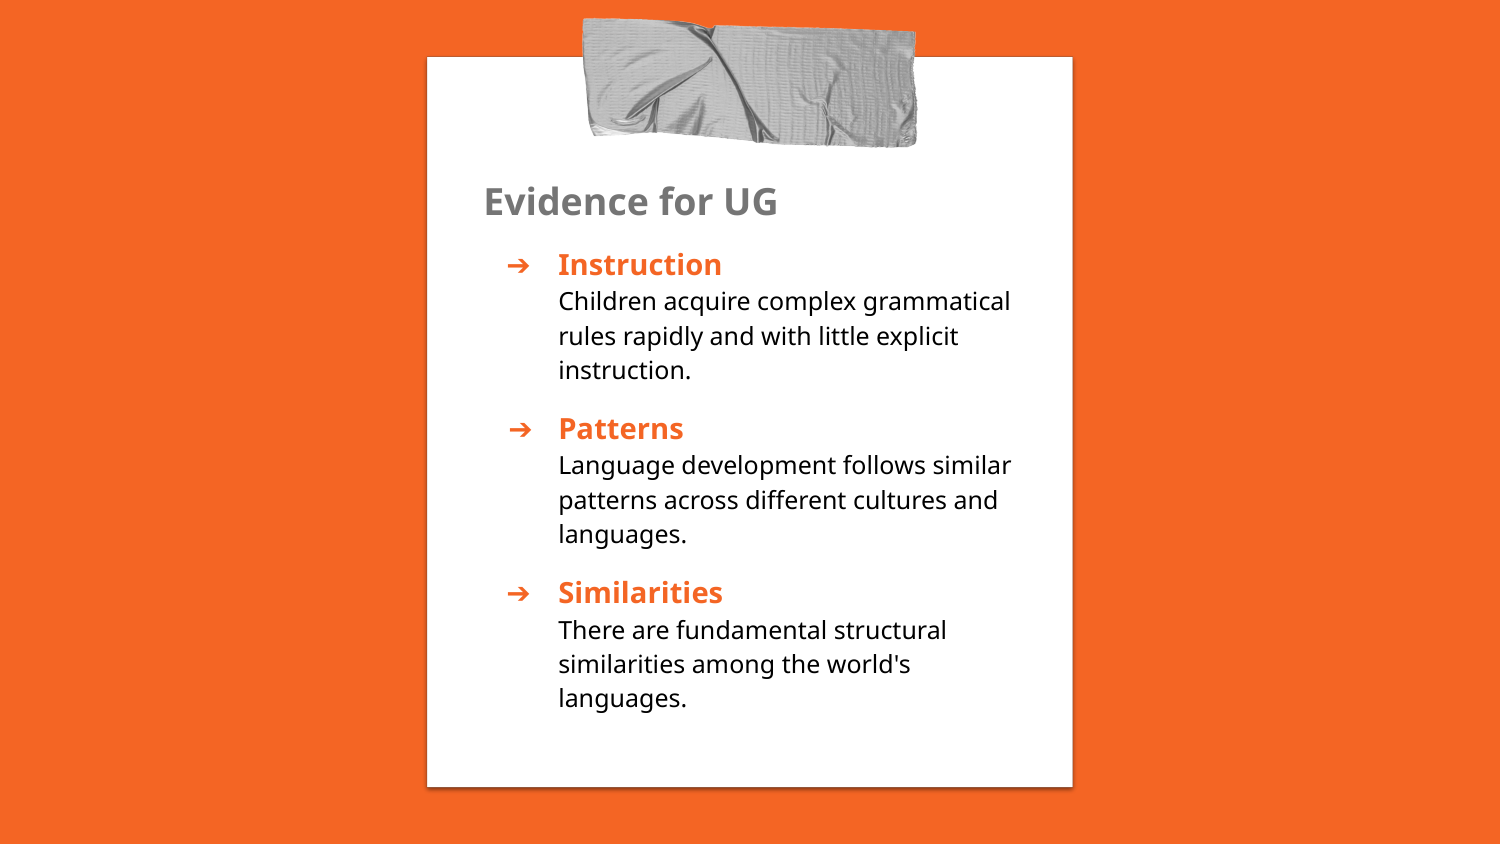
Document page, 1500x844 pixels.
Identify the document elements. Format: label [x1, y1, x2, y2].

picture [400, 16, 1100, 818]
